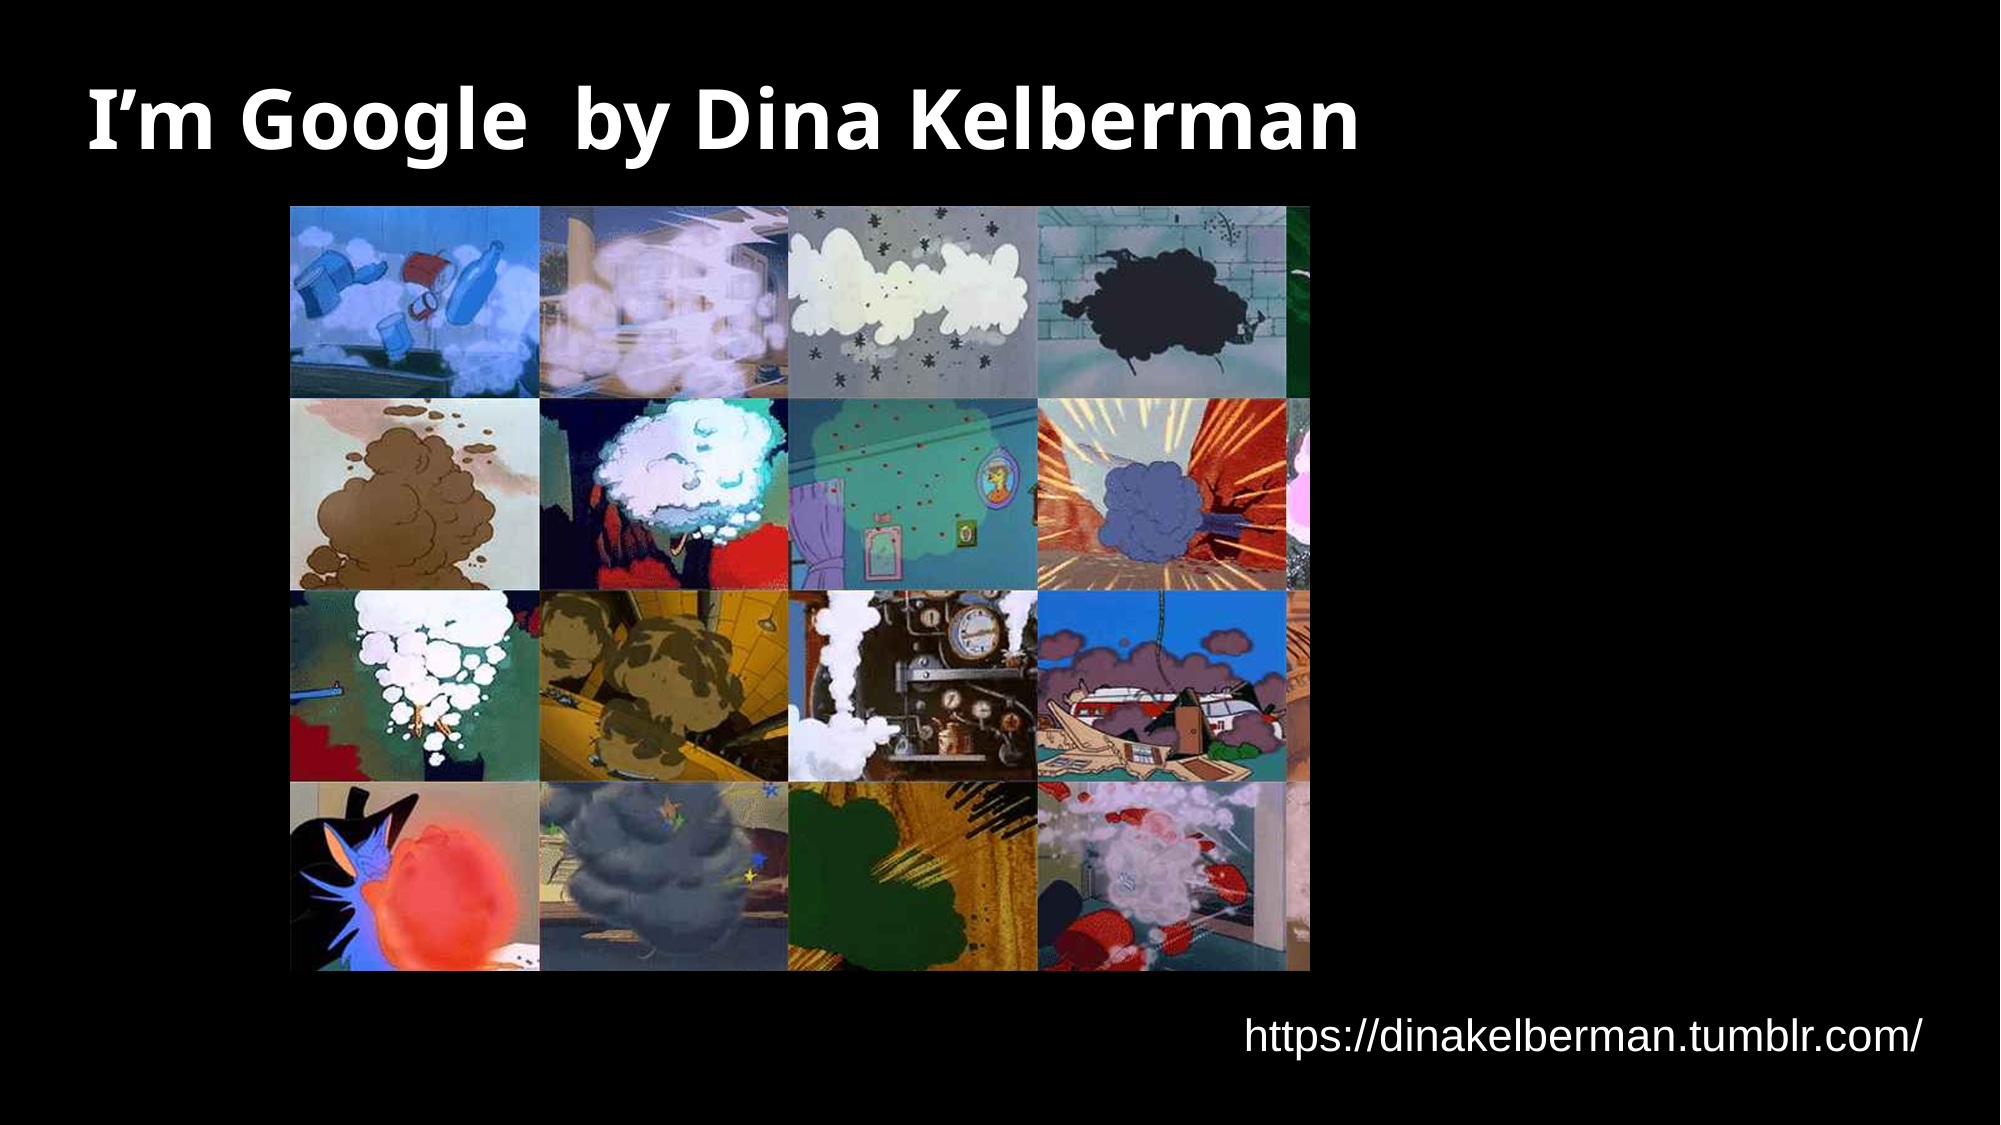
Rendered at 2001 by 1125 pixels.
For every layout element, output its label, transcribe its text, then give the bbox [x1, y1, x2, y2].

text_box https://dinakelberman.tumblr.com/ [1225, 997, 1942, 1067]
picture [290, 206, 1310, 971]
text_box Smoke & Fire: http://dinakelberman.com/smokeandfire/ [72, 997, 1470, 1125]
title I’m Google by Dina Kelberman [72, 59, 1575, 268]
